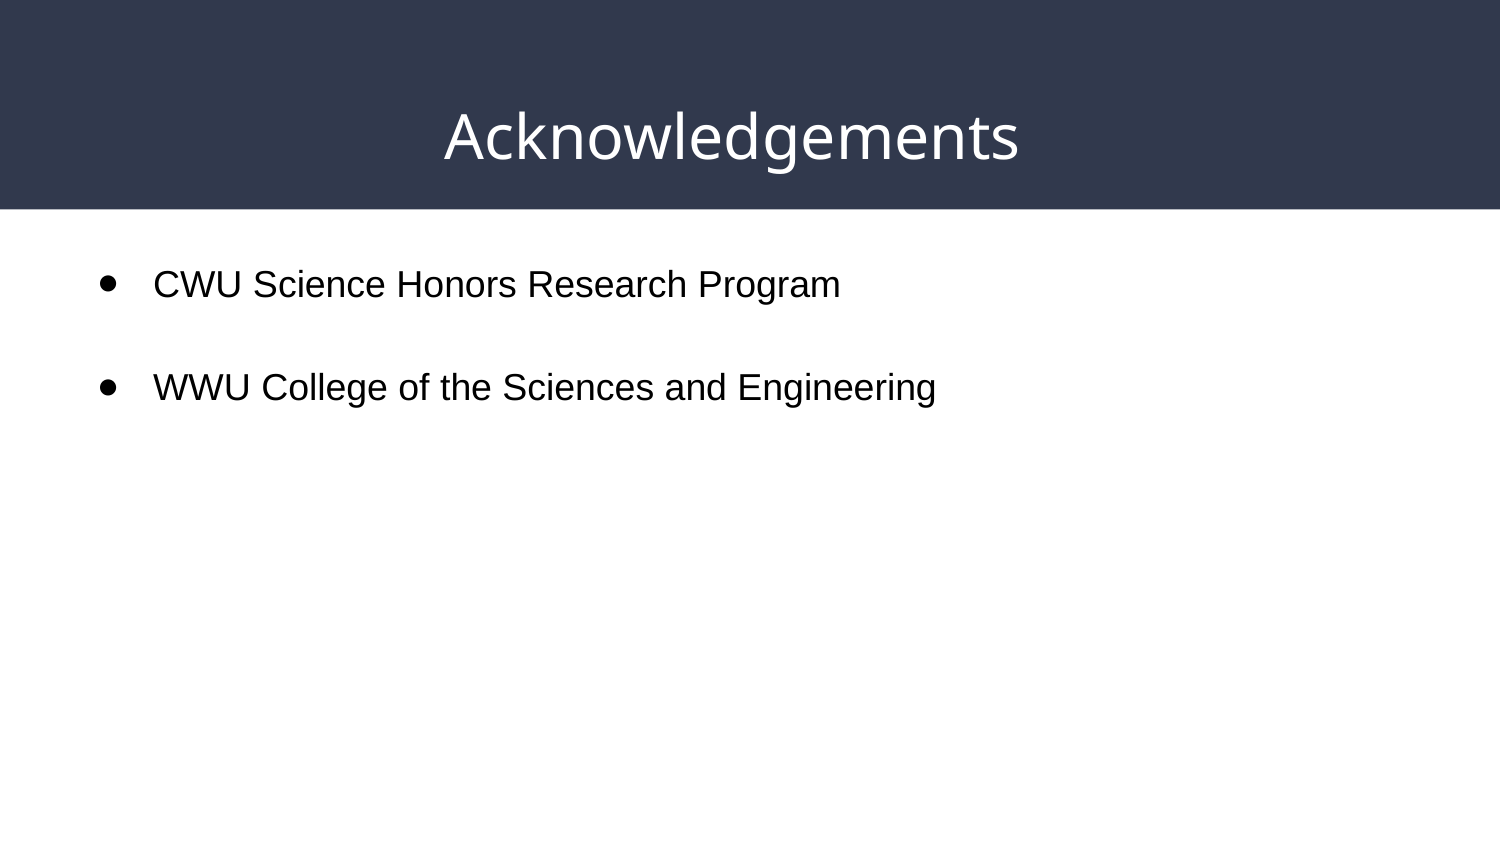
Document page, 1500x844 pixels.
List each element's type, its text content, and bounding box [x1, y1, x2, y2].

title Acknowledgements [429, 82, 1071, 185]
text_box CWU Science Honors Research Program WWU College of the Sciences and Engineering [63, 237, 1344, 779]
